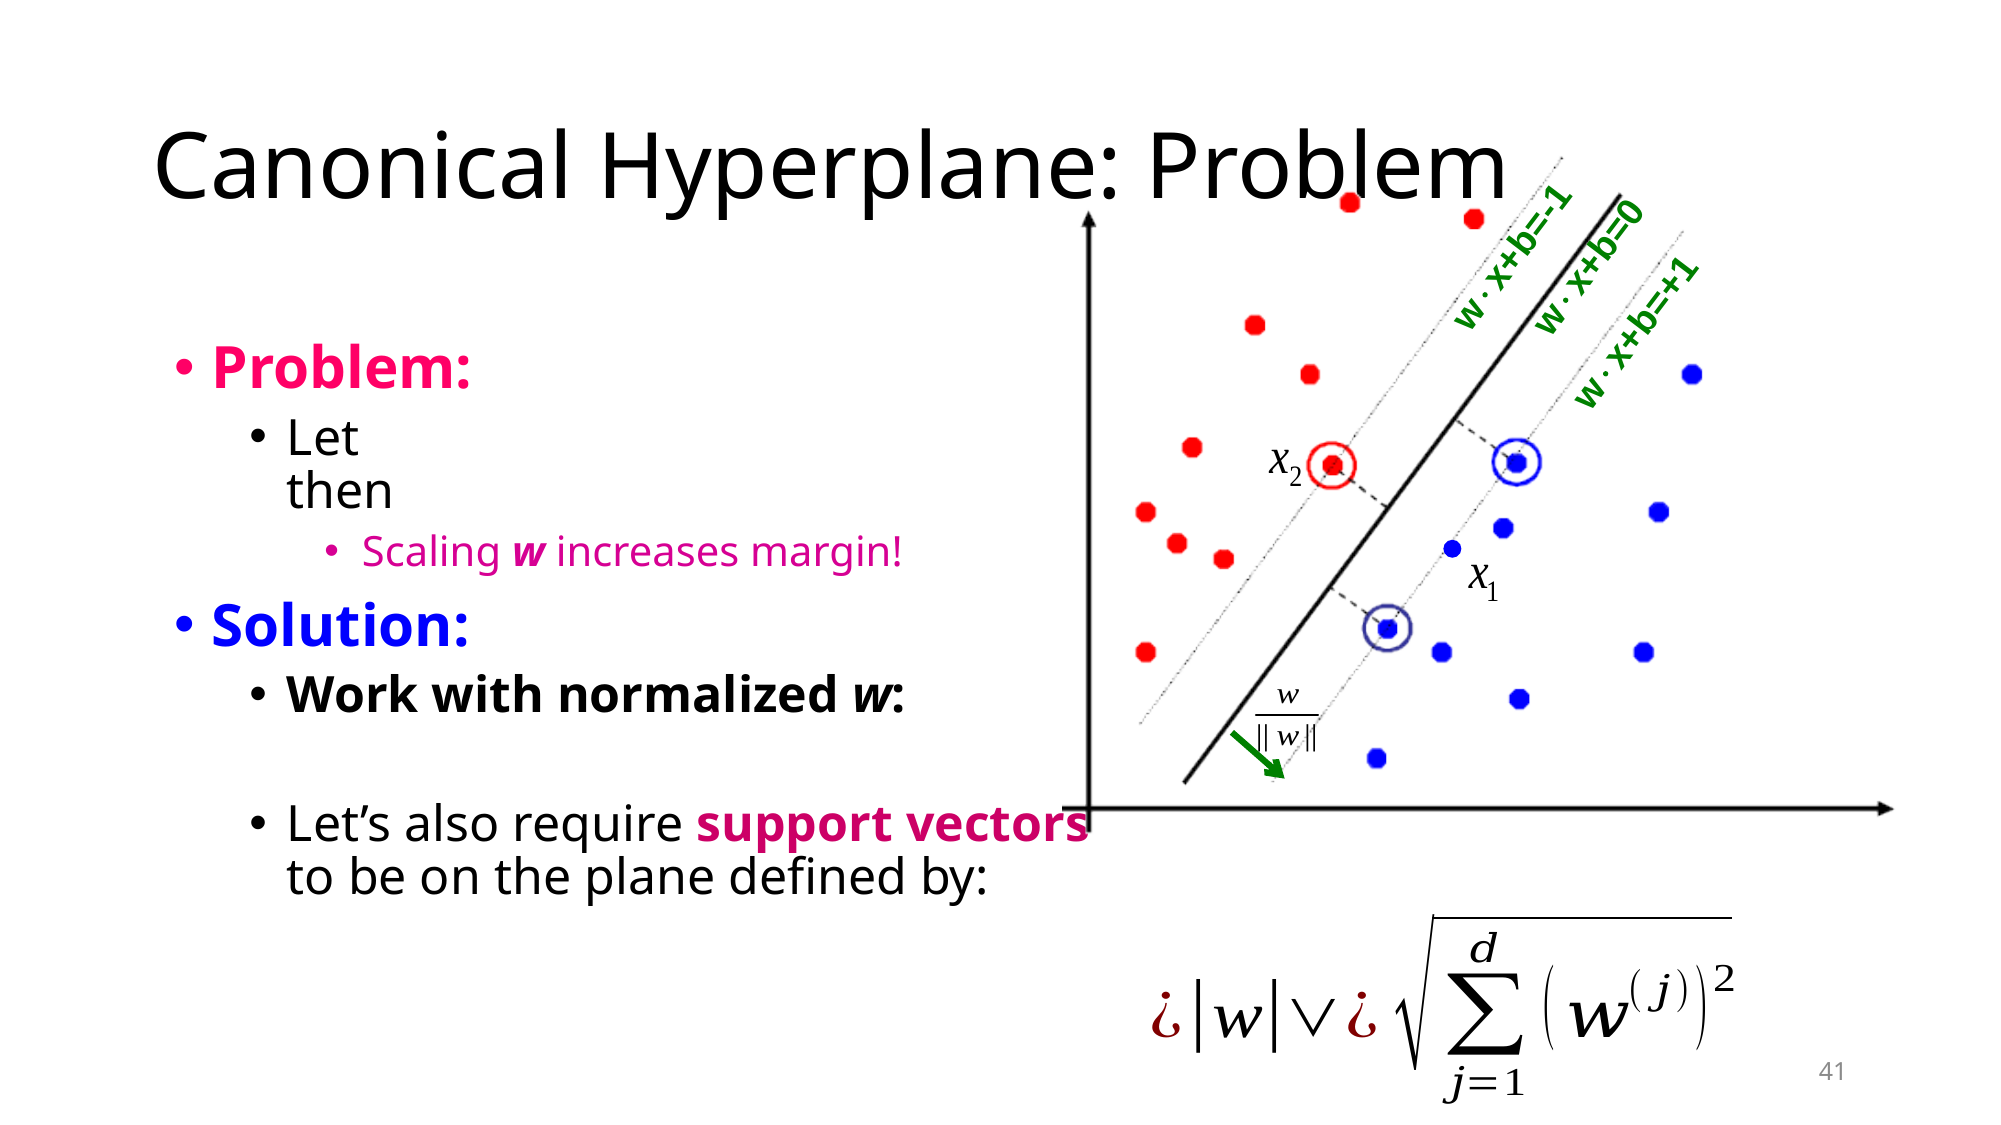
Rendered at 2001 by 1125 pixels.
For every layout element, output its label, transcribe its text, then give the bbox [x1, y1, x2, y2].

slide_number 41 [1412, 1042, 1863, 1103]
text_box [1062, 149, 1912, 838]
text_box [1459, 537, 1505, 610]
title Canonical Hyperplane: Problem [137, 59, 1863, 278]
